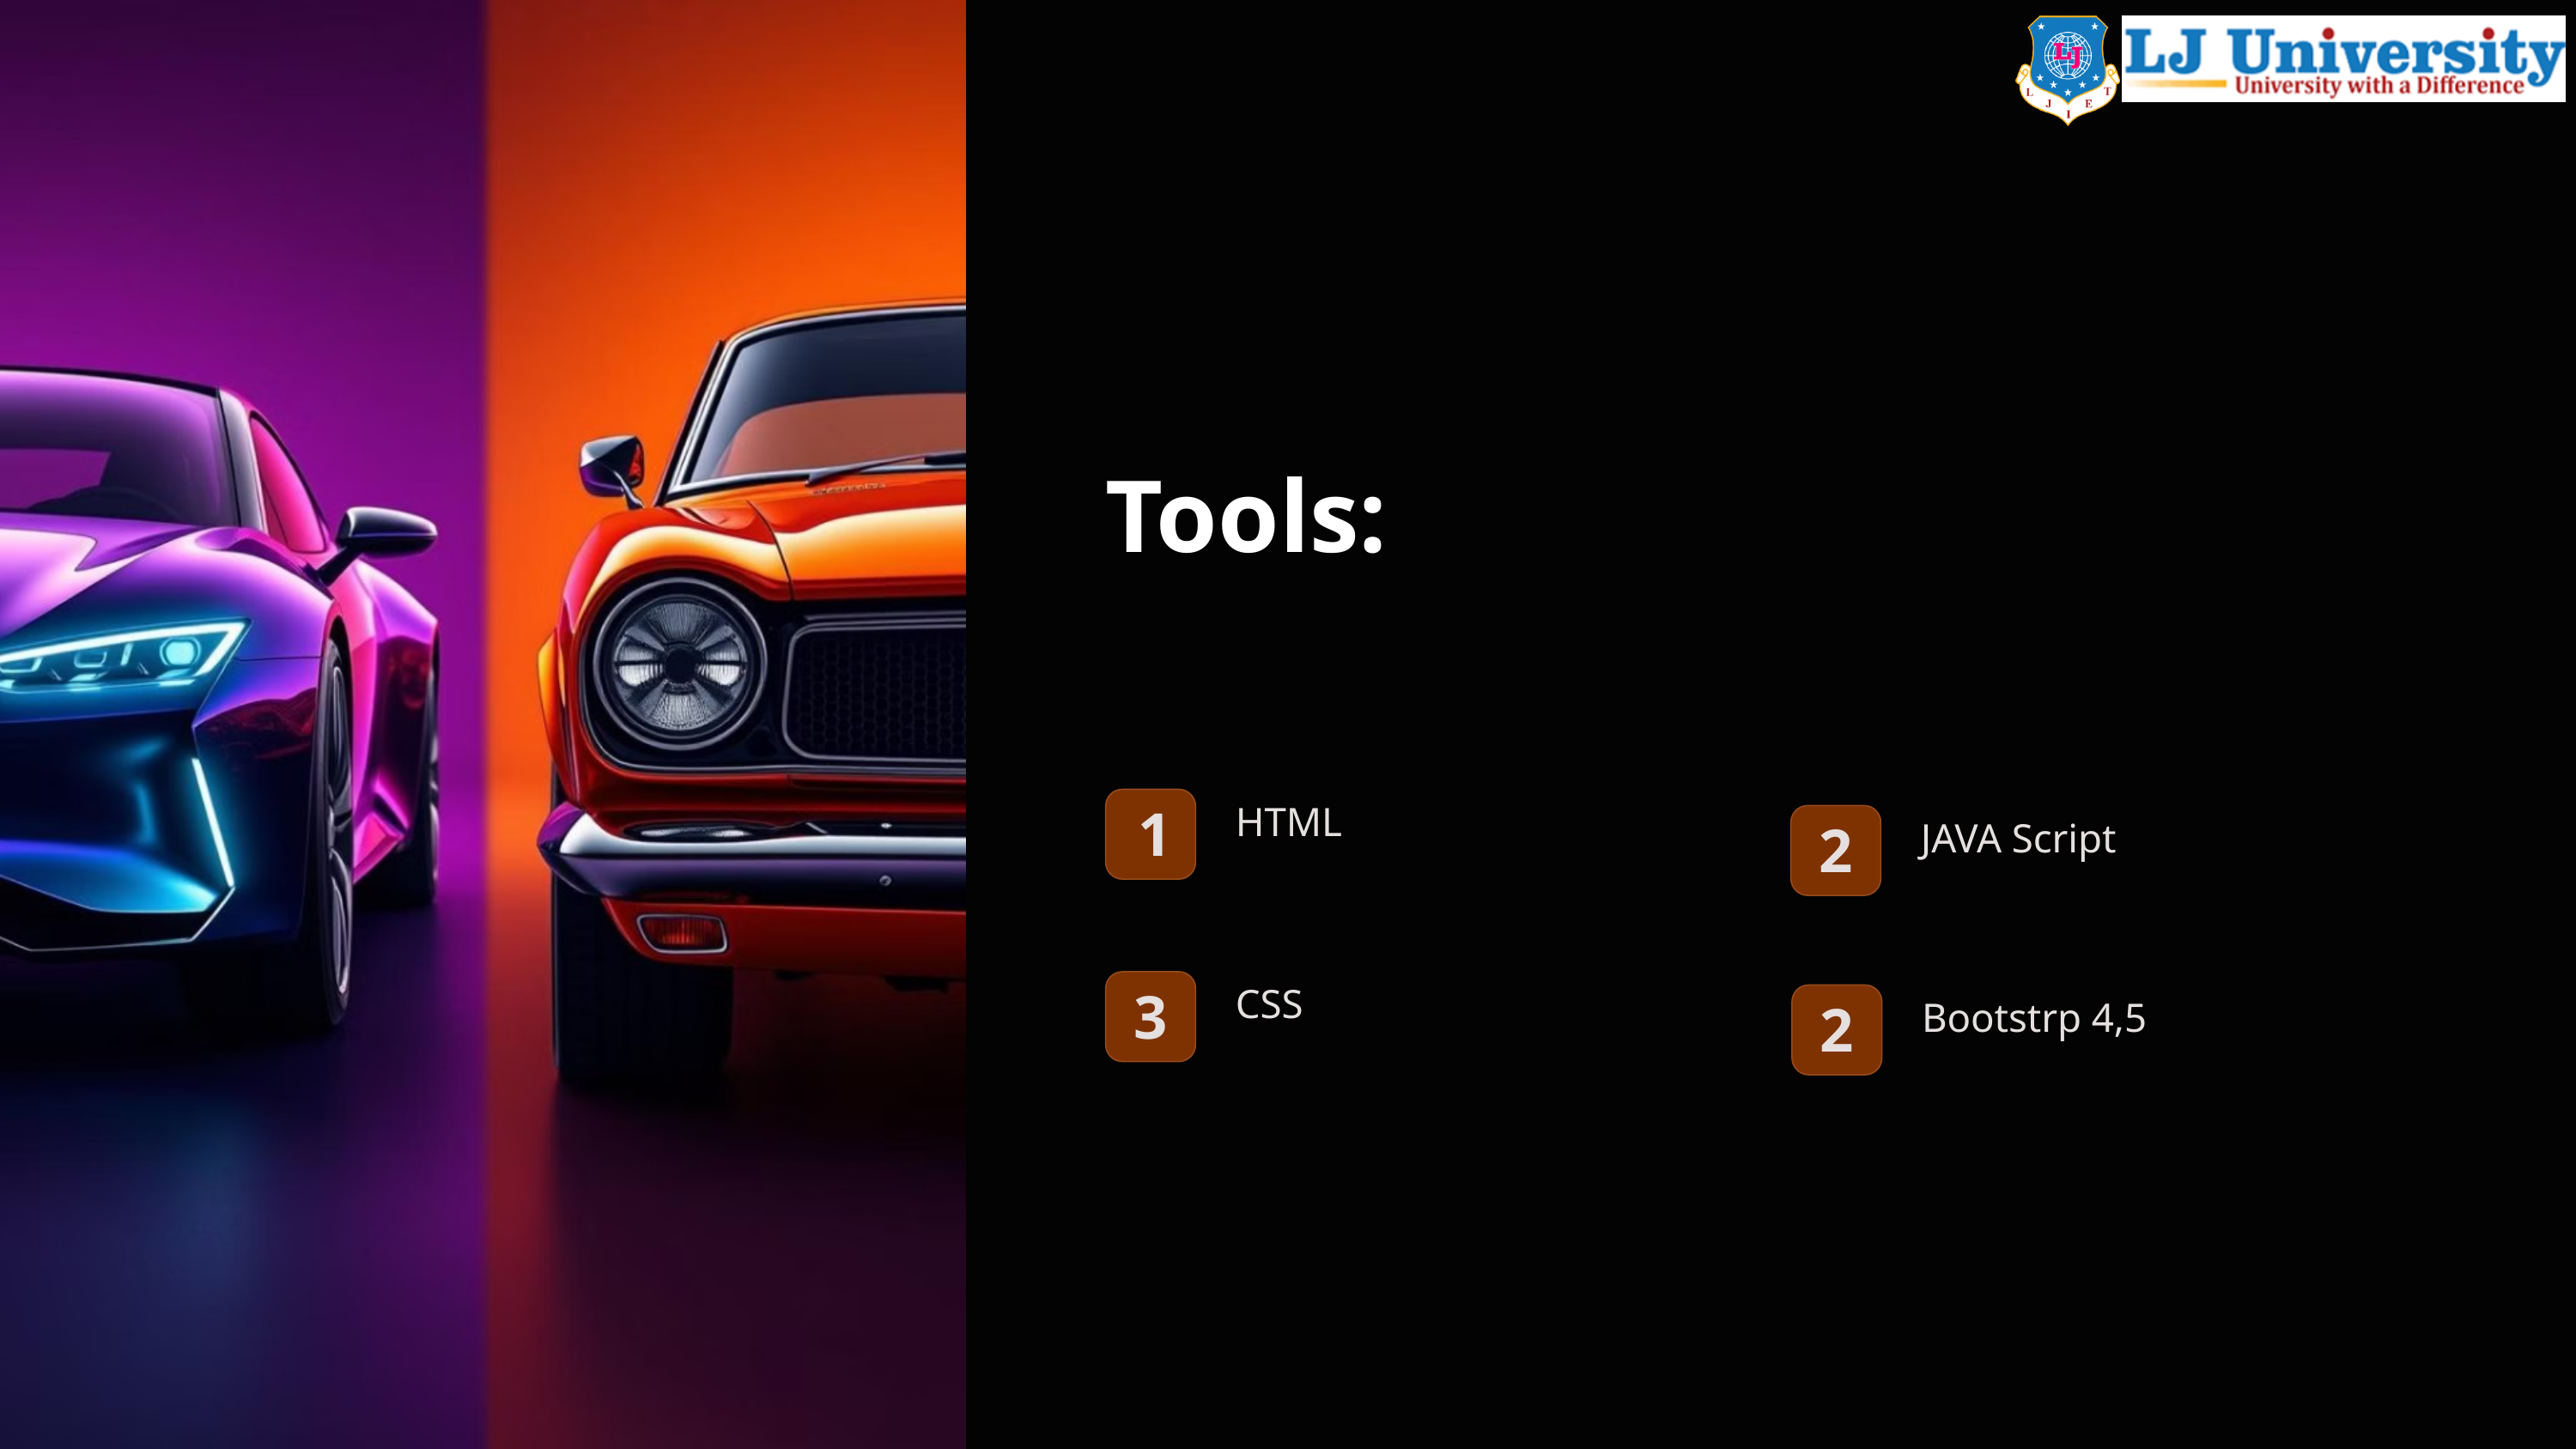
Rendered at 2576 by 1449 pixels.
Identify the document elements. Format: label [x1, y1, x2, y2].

text_box [1235, 789, 1752, 971]
text_box [1137, 803, 1164, 864]
picture [2014, 15, 2120, 126]
text_box [1818, 999, 1856, 1060]
text_box [1235, 971, 1752, 1164]
text_box [1105, 451, 2437, 701]
text_box [1131, 986, 1170, 1047]
text_box [1816, 820, 1856, 881]
text_box [1921, 985, 2438, 1177]
text_box [1790, 984, 1883, 1076]
picture [2122, 15, 2566, 102]
text_box [1920, 805, 2437, 984]
text_box [0, 0, 2576, 1449]
text_box [1789, 804, 1882, 897]
text_box [1104, 788, 1197, 881]
text_box [1104, 970, 1197, 1063]
